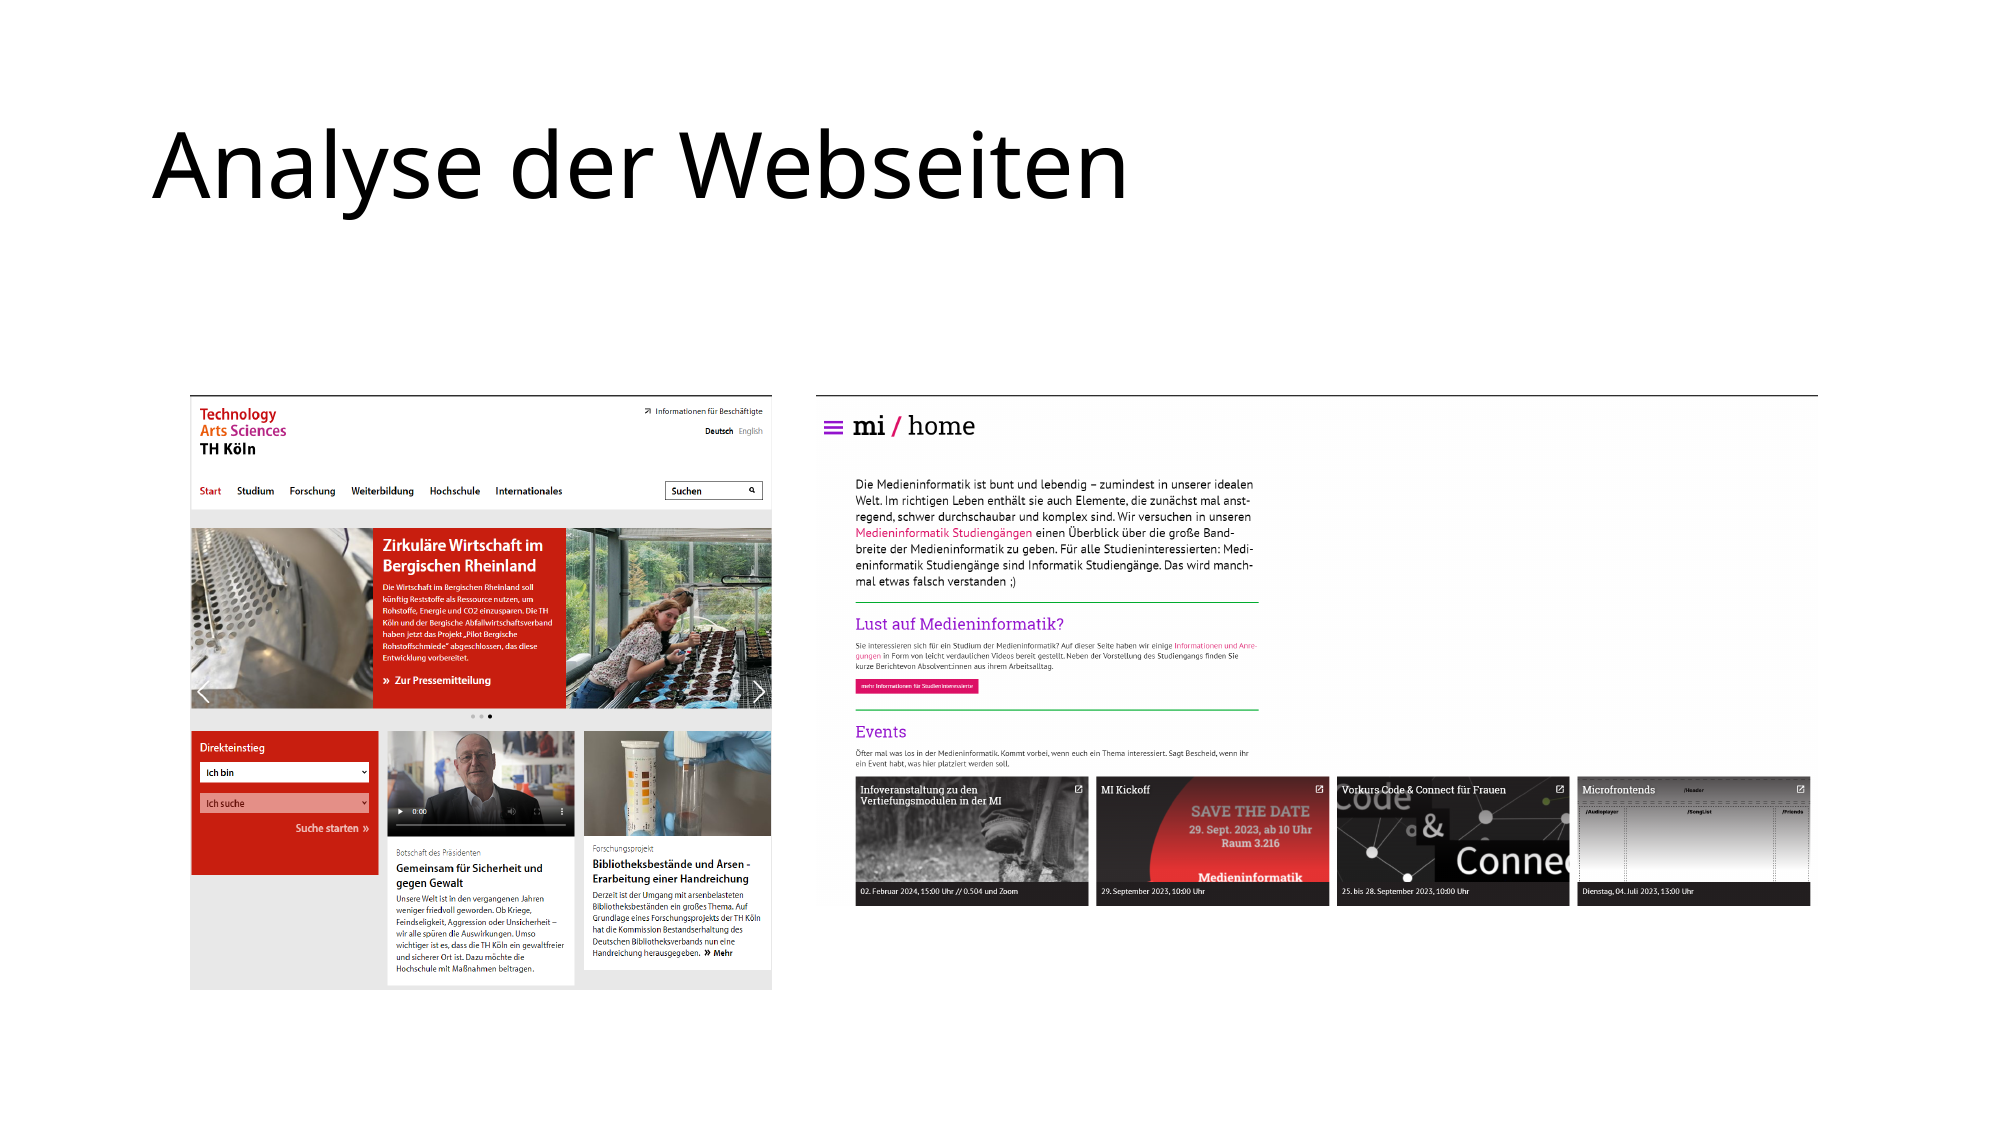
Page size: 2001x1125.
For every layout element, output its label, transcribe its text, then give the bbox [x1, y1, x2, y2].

title Analyse der Webseiten [137, 59, 1863, 278]
picture [815, 394, 1818, 907]
picture [190, 394, 773, 991]
